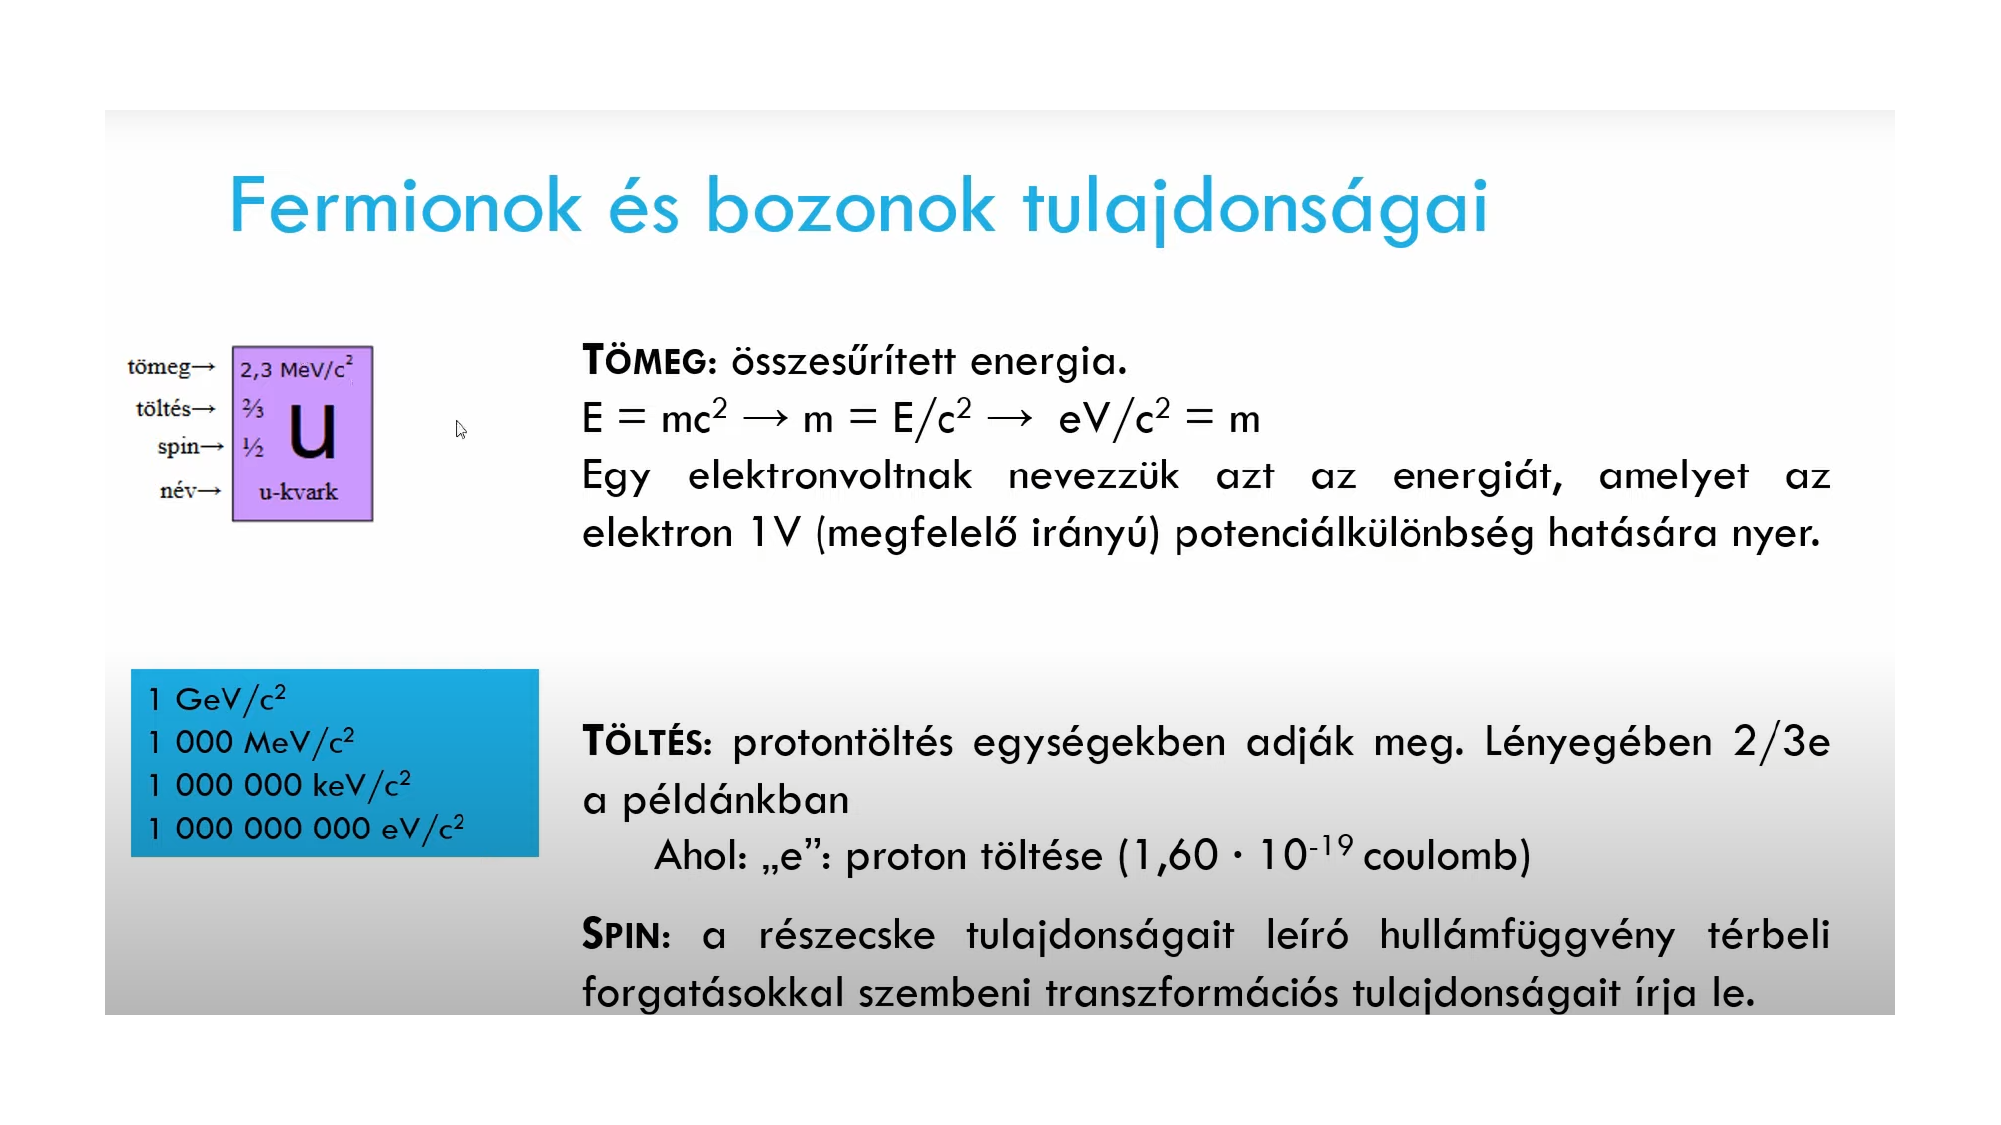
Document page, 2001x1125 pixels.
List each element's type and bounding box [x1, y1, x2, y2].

list [105, 110, 1895, 1015]
